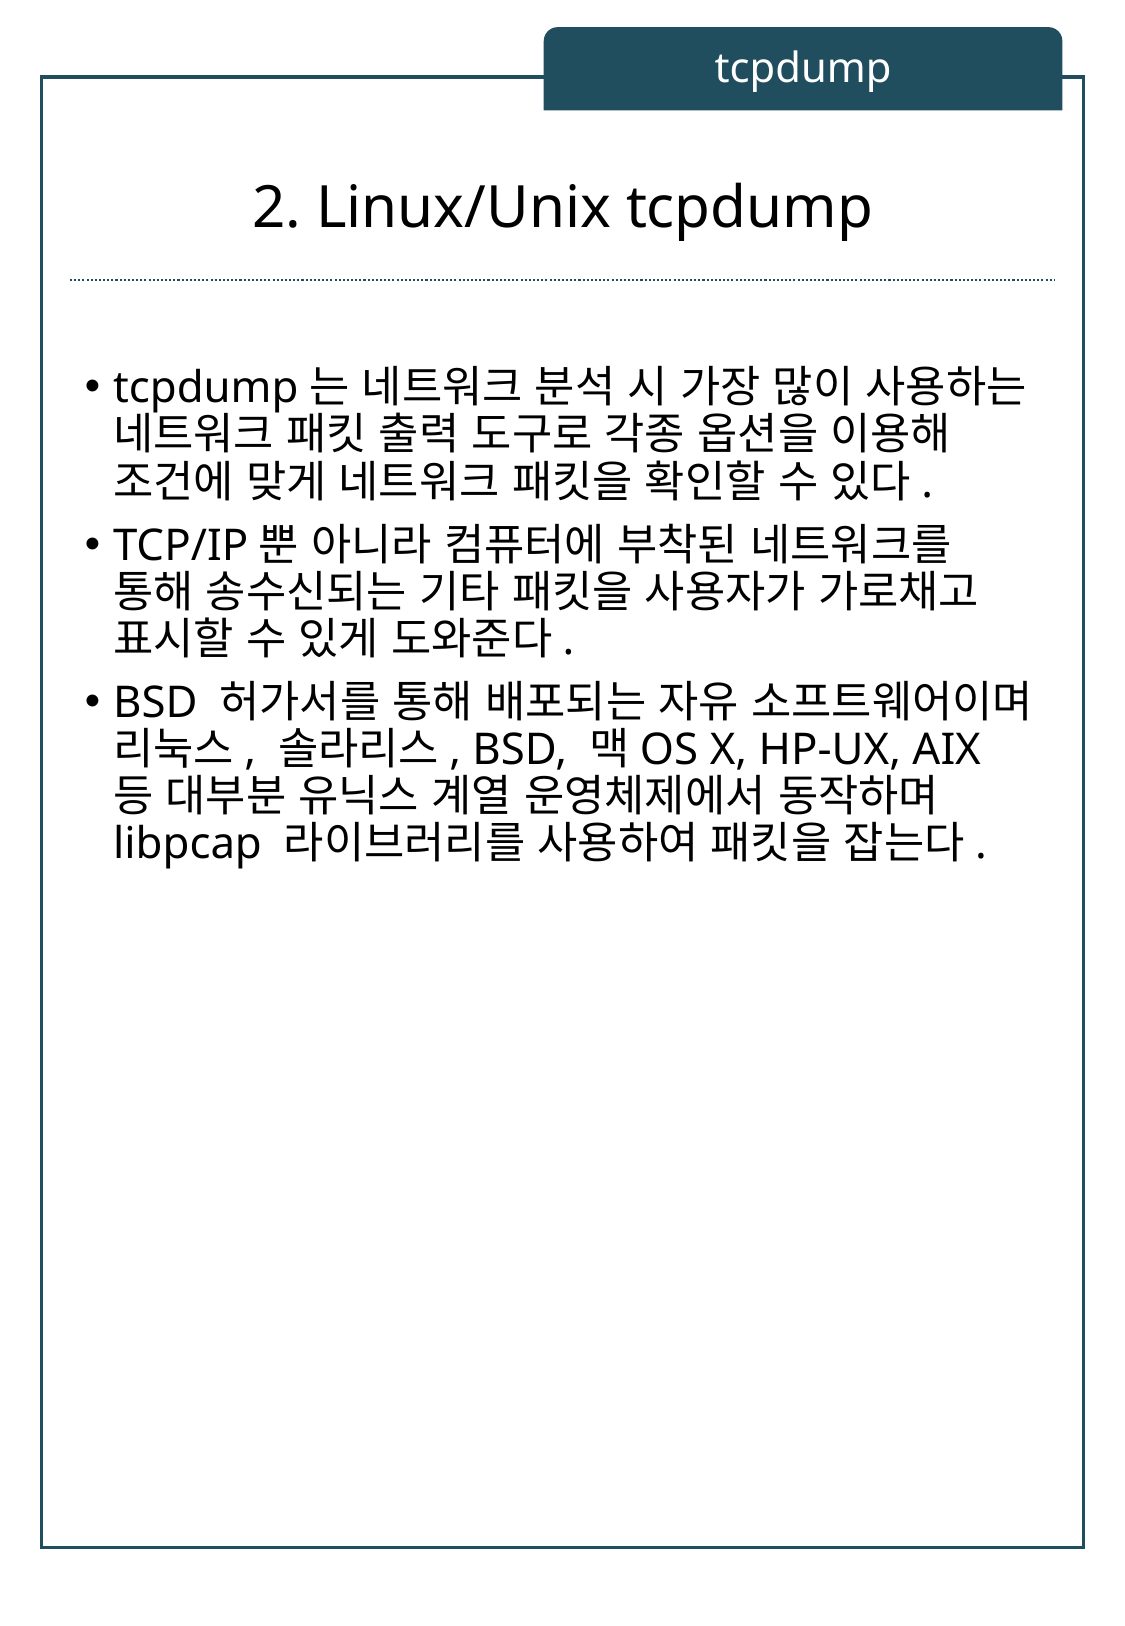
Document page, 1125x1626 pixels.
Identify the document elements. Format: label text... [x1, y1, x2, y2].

text_box [41, 76, 1084, 1549]
text_box tcpdump [560, 35, 1046, 103]
list tcpdump는 네트워크 분석 시 가장 많이 사용하는 네트워크 패킷 출력 도구로 각종 옵션을 이용해 조건에 맞게 네트워크 패킷을 확인할 수 있다. TCP/IP뿐 아니라 컴퓨터에 부착된 네트워크를 통해 송수신되는 기타 패킷을 사용자가 가로채고 표시할 수 있게 도와준다. BSD 허가서를 통해 배포되는 자유 소프트웨어이며 리눅스, 솔라리스, BSD, 맥OS X, HP-UX, AIX 등 대부분 유닉스 계열 운영체제에서 동작하며 libpcap 라이브러리를 사용하여 패킷을 잡는다. [69, 357, 1055, 1498]
title 2. Linux/Unix tcpdump [77, 150, 1048, 268]
text_box [542, 26, 1064, 112]
